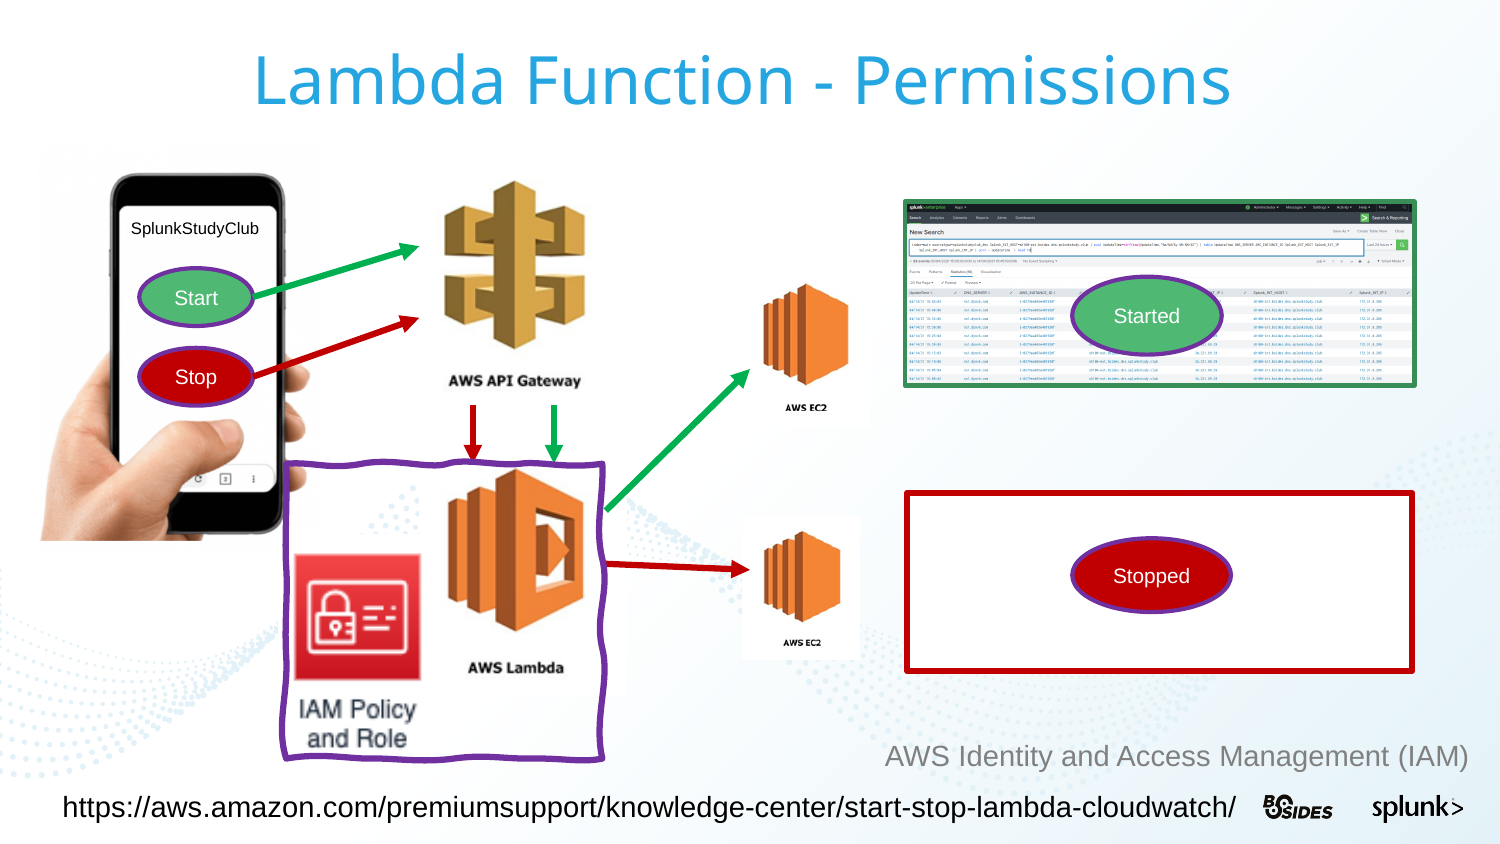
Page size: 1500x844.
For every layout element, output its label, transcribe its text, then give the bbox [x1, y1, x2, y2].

picture [36, 141, 627, 756]
text_box [327, 459, 413, 532]
picture [739, 267, 871, 427]
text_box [252, 245, 420, 298]
picture [742, 516, 860, 661]
text_box AWS Identity and Access Management (IAM) [870, 730, 1500, 780]
picture [419, 158, 612, 406]
text_box https://aws.amazon.com/premiumsupport/knowledge-center/start-stop-lambda-cloudwatch/ [47, 780, 1391, 831]
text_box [605, 368, 751, 511]
text_box Stopped [1070, 536, 1234, 615]
picture [907, 203, 1413, 384]
text_box [905, 491, 1414, 673]
text_box [442, 705, 605, 763]
picture [1391, 794, 1463, 823]
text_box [601, 563, 751, 571]
text_box Lambda Function - Permissions [252, 18, 1290, 119]
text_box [252, 317, 420, 377]
